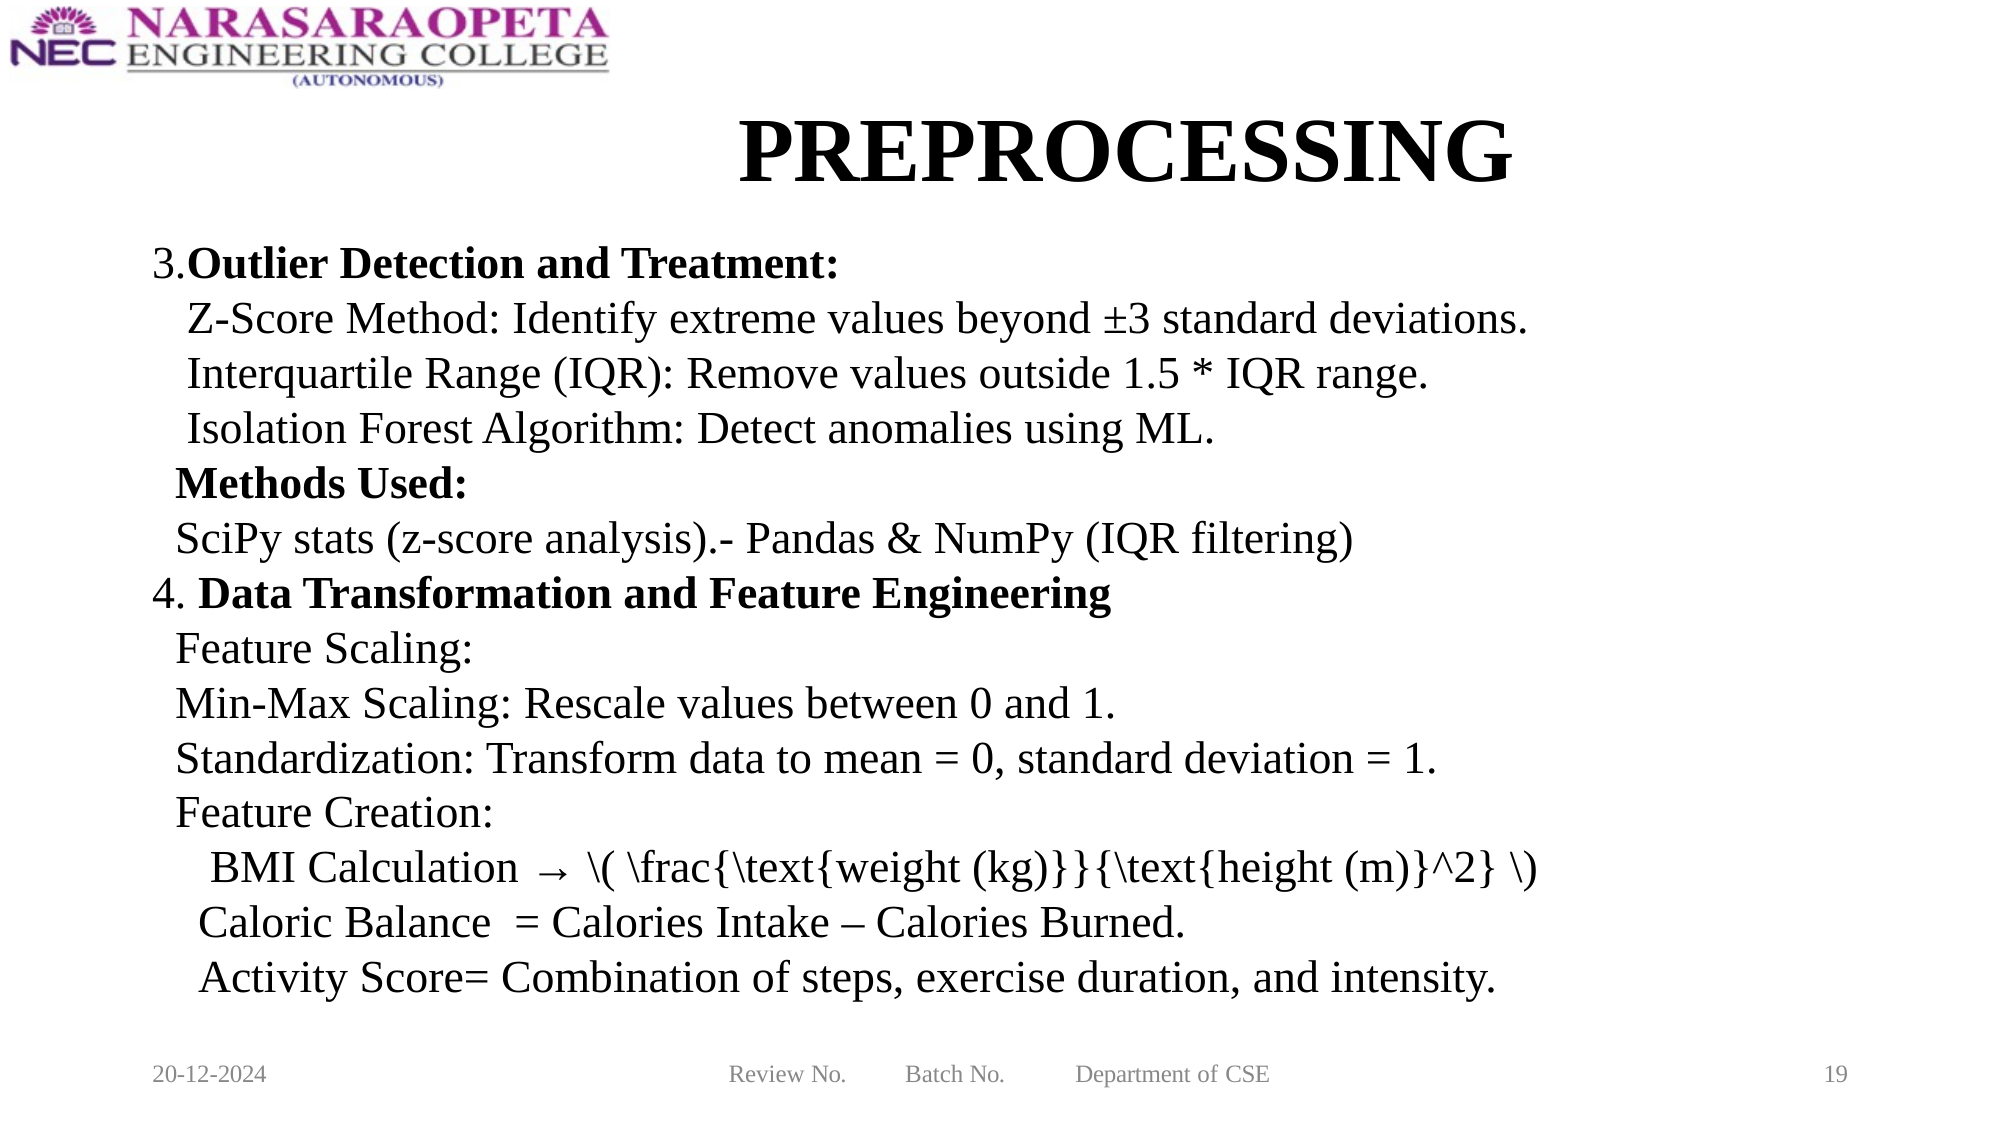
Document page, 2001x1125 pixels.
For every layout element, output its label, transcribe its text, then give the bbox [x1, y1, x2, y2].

text_box Review No. [726, 1065, 851, 1088]
text_box Department of CSE [1073, 1065, 1274, 1088]
title PREPROCESSING [171, 46, 1829, 224]
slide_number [150, 1065, 272, 1125]
slide_number 19 [1821, 1065, 1857, 1125]
picture [9, 6, 611, 89]
text_box 3.Outlier Detection and Treatment: Z-Score Method: Identify extreme values beyond ±3 standard deviations. Interquartile Range (IQR): Remove values outside 1.5 * IQR range. Isolation Forest Algorithm: Detect anomalies using ML. Methods Used: SciPy stats (z-score analysis).- Pandas & NumPy (IQR filtering) 4. Data Transformation and Feature Engineering Feature Scaling: Min-Max Scaling: Rescale values between 0 and 1. Standardization: Transform data to mean = 0, standard deviation = 1. Feature Creation: BMI Calculation → \( \frac{\text{weight (kg)}}{\text{height (m)}^2} \) Caloric Balance = Calories Intake – Calories Burned. Activity Score= Combination of steps, exercise duration, and intensity. [137, 224, 2000, 1065]
footer Batch No. [903, 1065, 1009, 1125]
